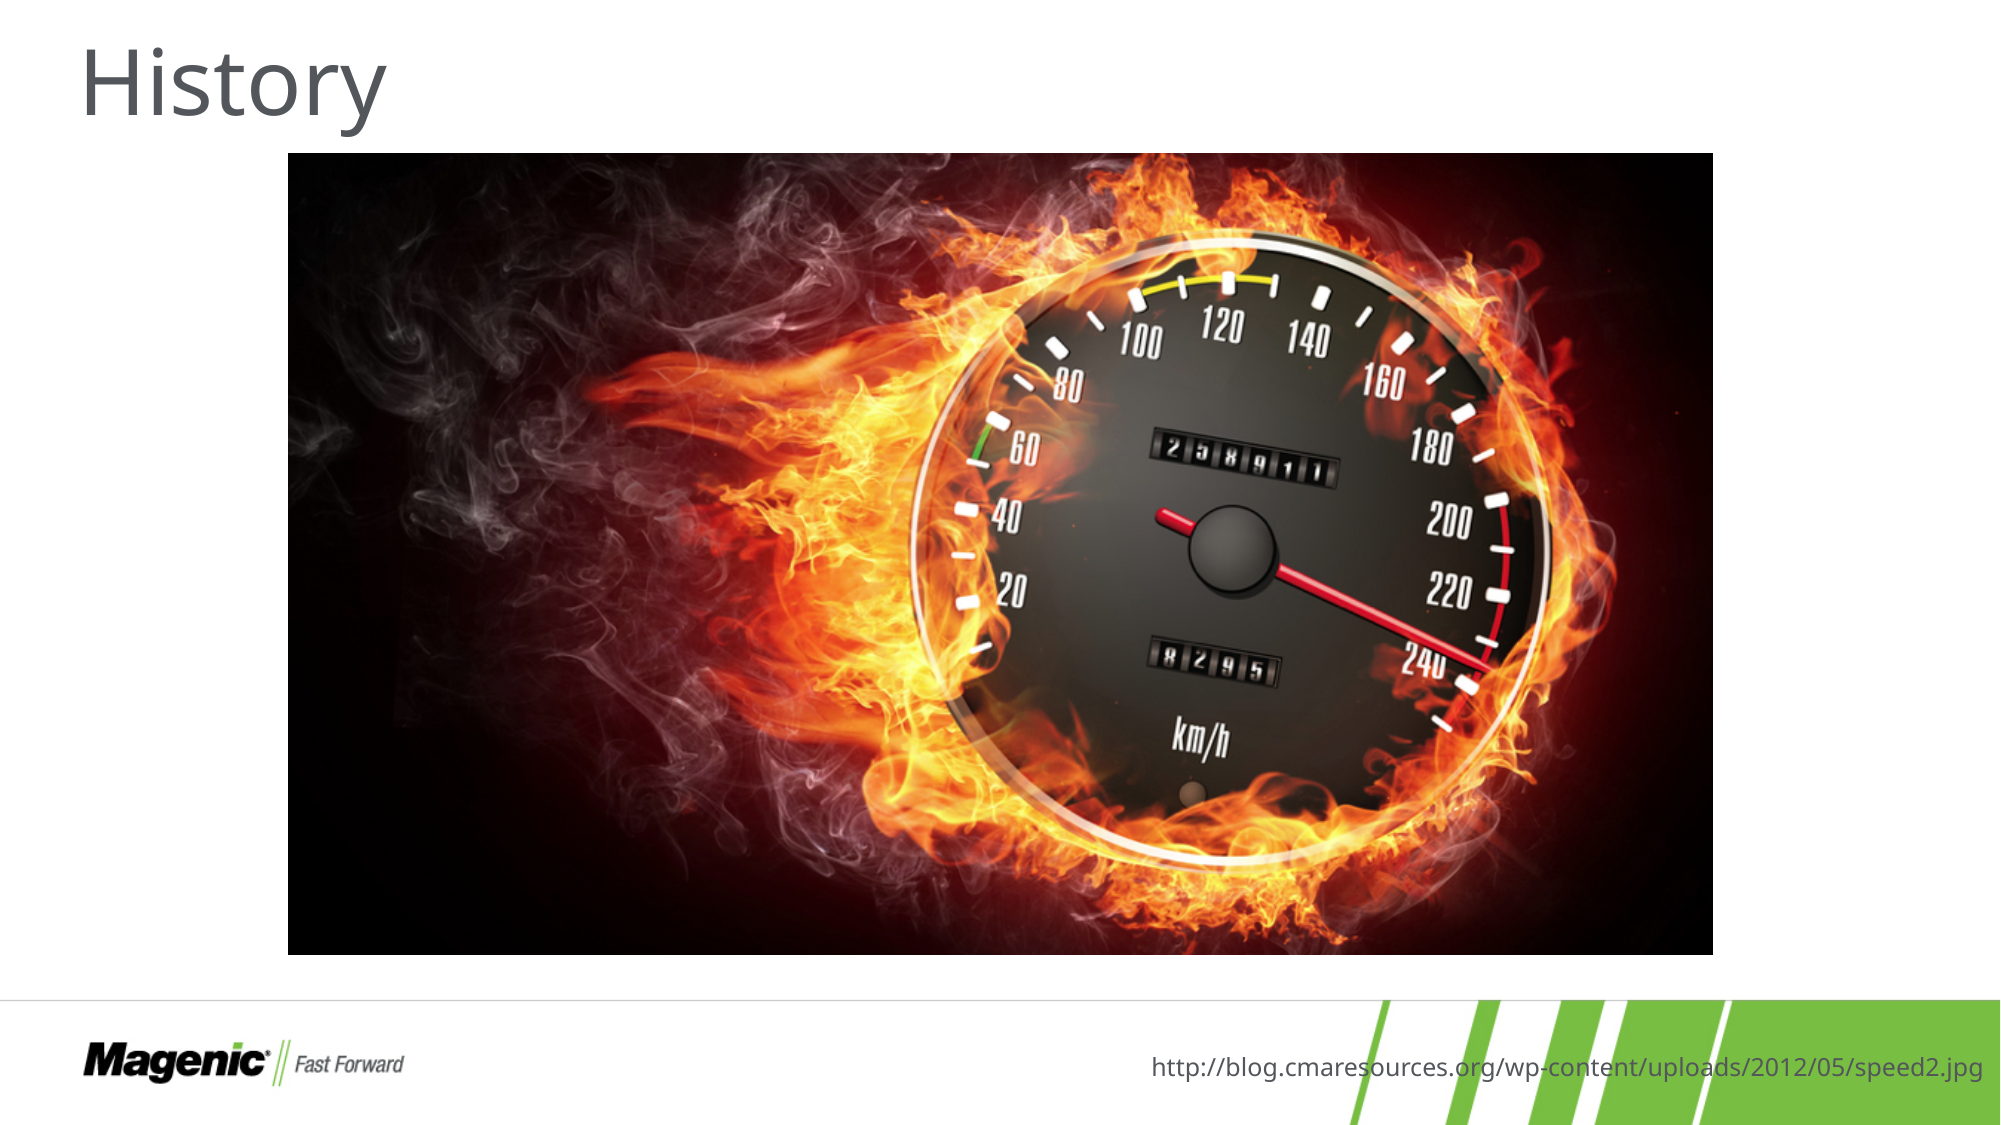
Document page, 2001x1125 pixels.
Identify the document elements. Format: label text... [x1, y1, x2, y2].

picture [0, 0, 2001, 1125]
title History [63, 41, 1938, 131]
text_box http://blog.cmaresources.org/wp-content/uploads/2012/05/speed2.jpg [920, 1029, 2000, 1104]
